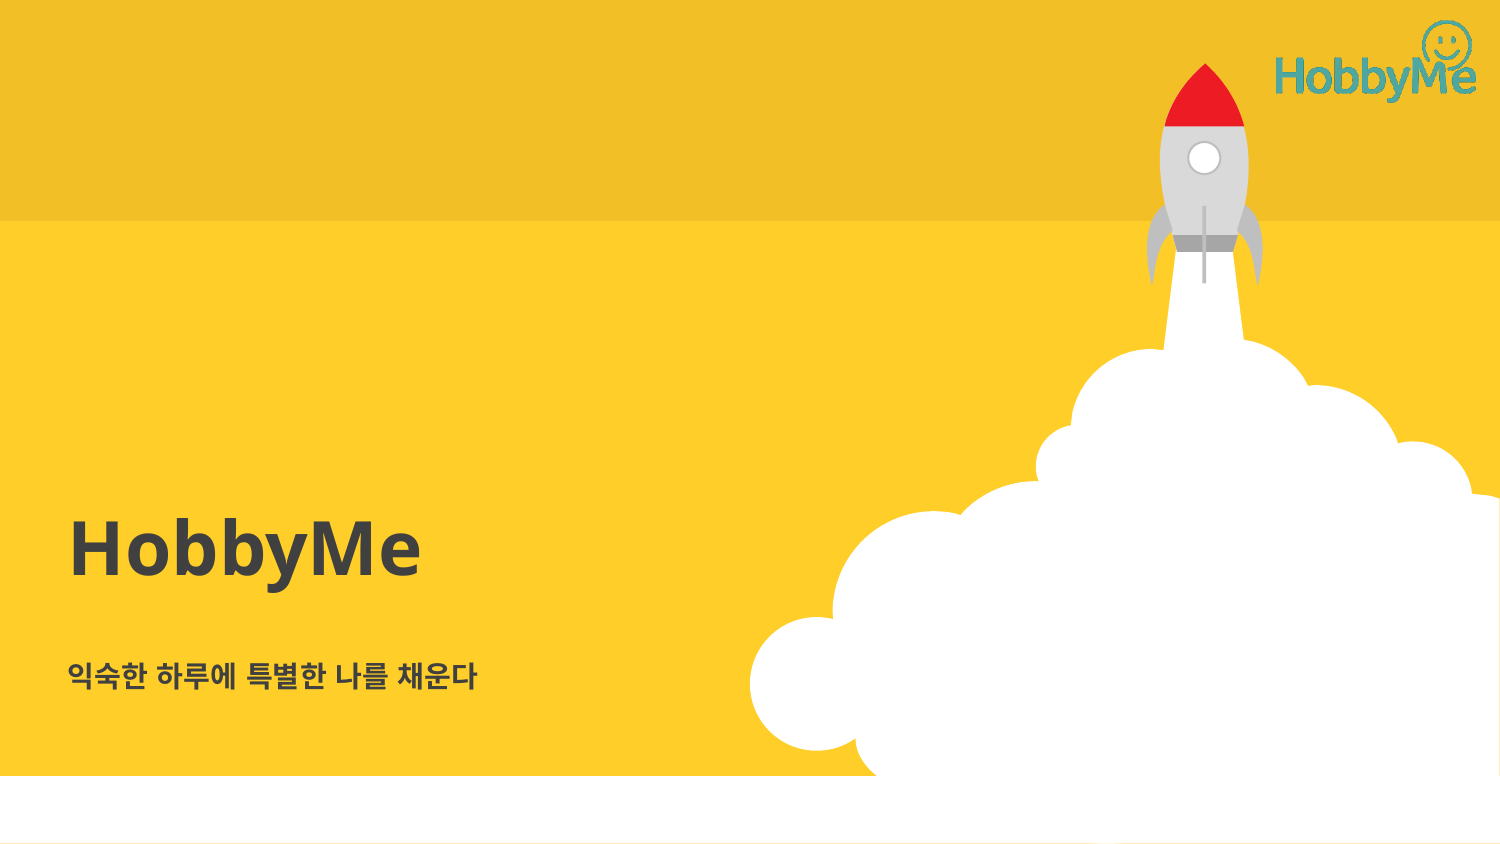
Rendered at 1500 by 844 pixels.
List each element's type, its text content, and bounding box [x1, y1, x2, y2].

picture [1245, 16, 1500, 105]
list 익숙한 하루에 특별한 나를 채운다 [53, 634, 680, 718]
list HobbyMe [53, 457, 680, 634]
